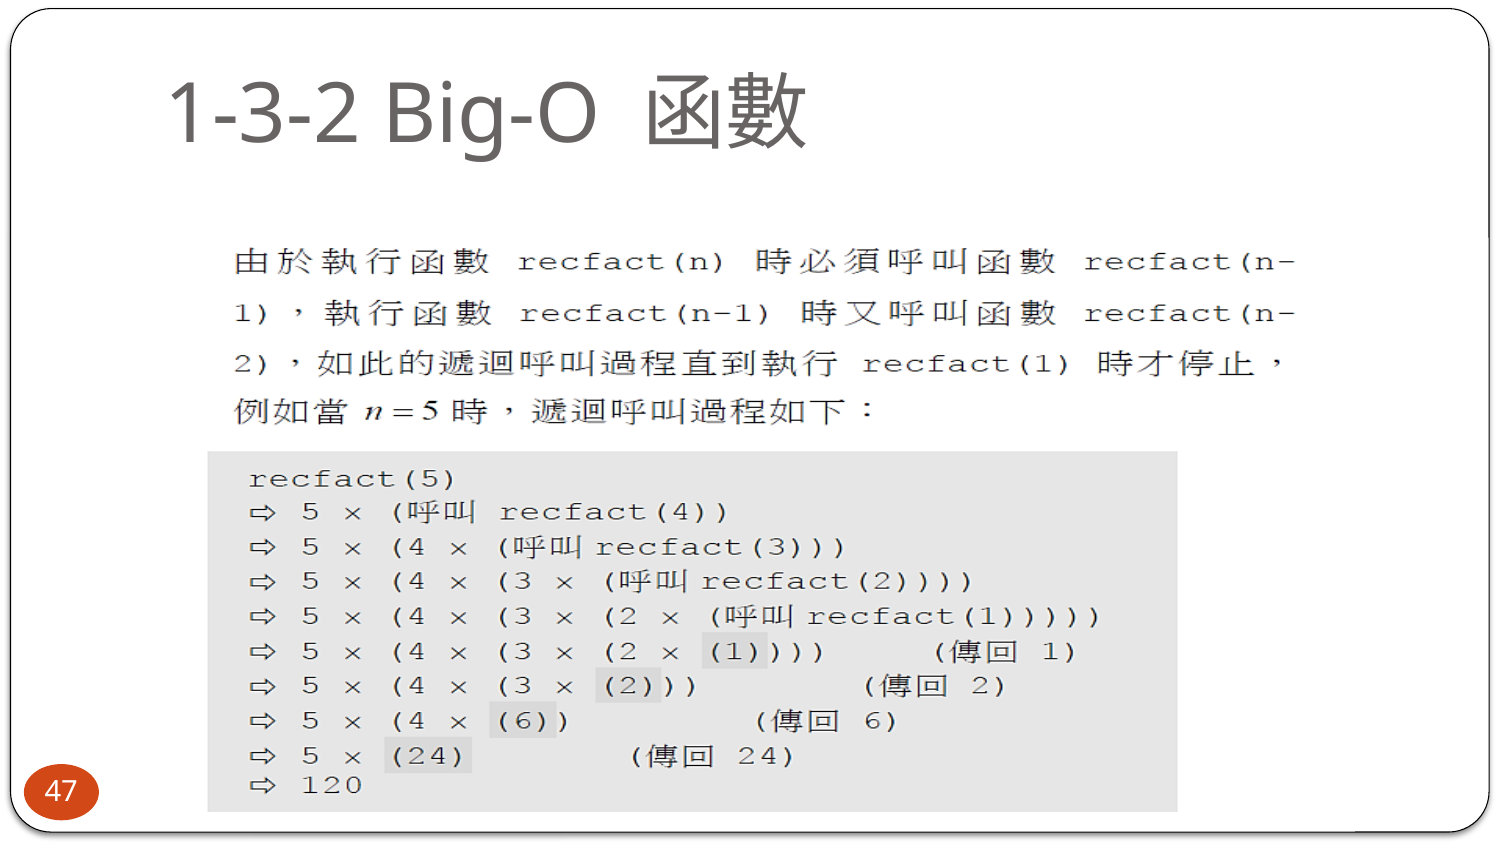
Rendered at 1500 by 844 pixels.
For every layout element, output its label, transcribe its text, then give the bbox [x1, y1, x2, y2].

slide_number 47 [23, 764, 99, 821]
picture [186, 226, 1314, 819]
title 1-3-2 Big-O 函數 [150, 33, 1425, 175]
